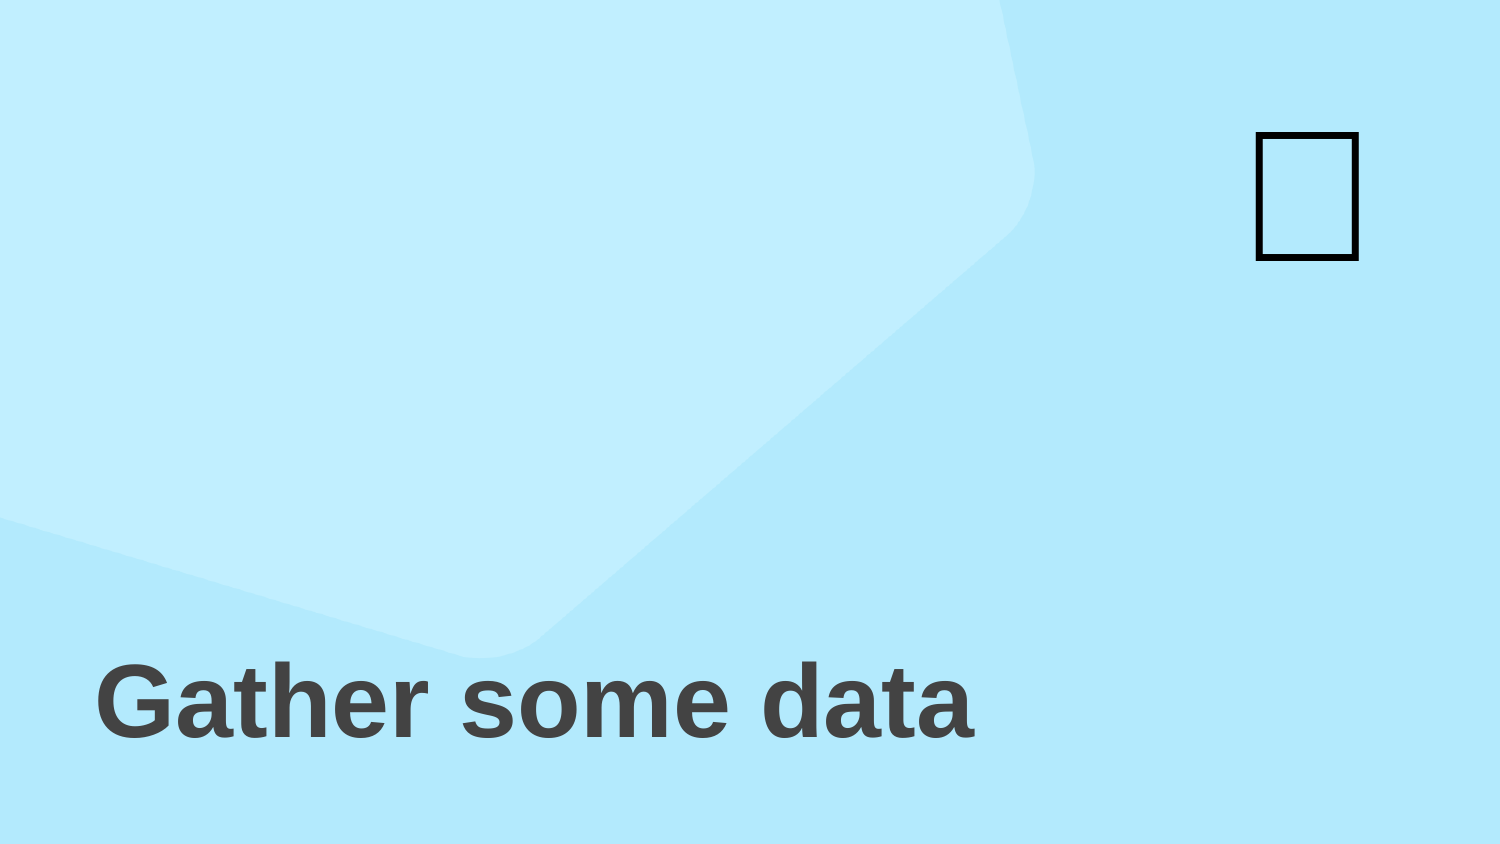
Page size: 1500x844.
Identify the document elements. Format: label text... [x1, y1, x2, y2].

text_box Gather some data [79, 618, 1486, 721]
text_box 🧺 [1222, 59, 1425, 280]
picture [0, 0, 1500, 844]
